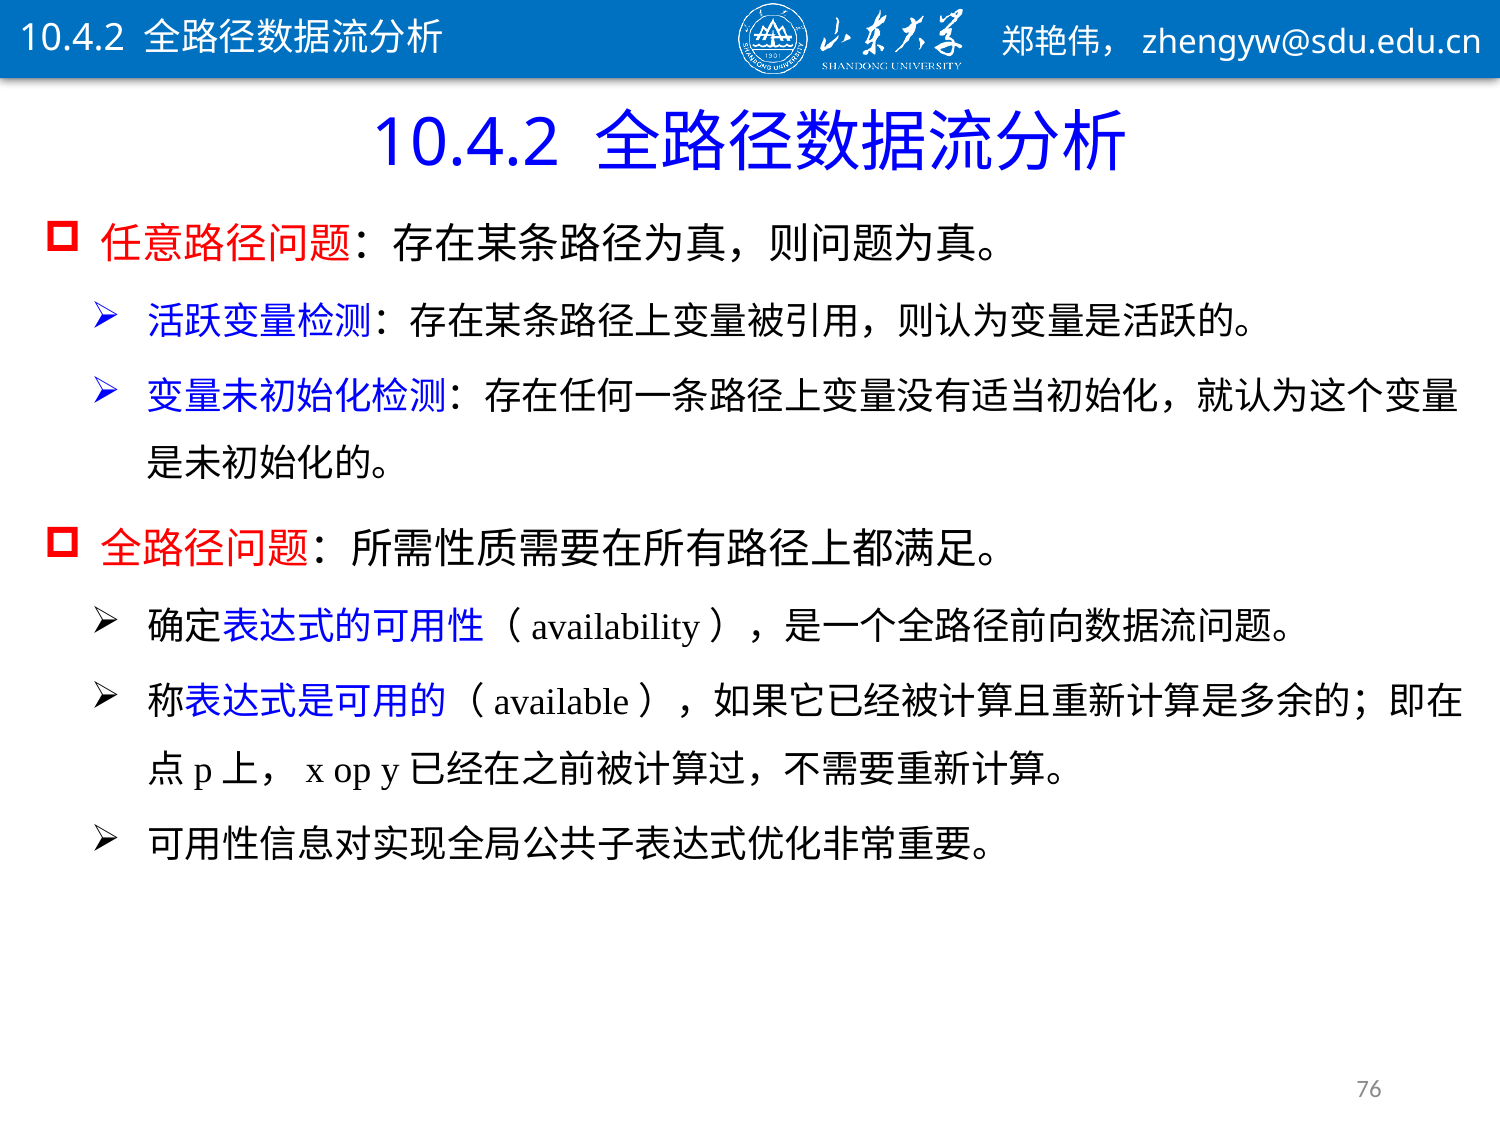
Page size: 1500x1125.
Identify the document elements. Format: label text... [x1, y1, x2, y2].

picture [738, 3, 963, 74]
slide_number 76 [1059, 1057, 1397, 1118]
text_box 任意路径问题：存在某条路径为真，则问题为真。 活跃变量检测：存在某条路径上变量被引用，则认为变量是活跃的。 变量未初始化检测：存在任何一条路径上变量没有适当初始化，就认为这个变量是未初始化的。 [29, 184, 1483, 489]
text_box 10.4.2 全路径数据流分析 [4, 5, 459, 66]
text_box 10.4.2 全路径数据流分析 [0, 91, 1500, 187]
text_box 全路径问题：所需性质需要在所有路径上都满足。 确定表达式的可用性（availability），是一个全路径前向数据流问题。 称表达式是可用的（available），如果它已经被计算且重新计算是多余的；即在点p上，x op y已经在之前被计算过，不需要重新计算。 可用性信息对实现全局公共子表达式优化非常重要。 [29, 489, 1483, 873]
